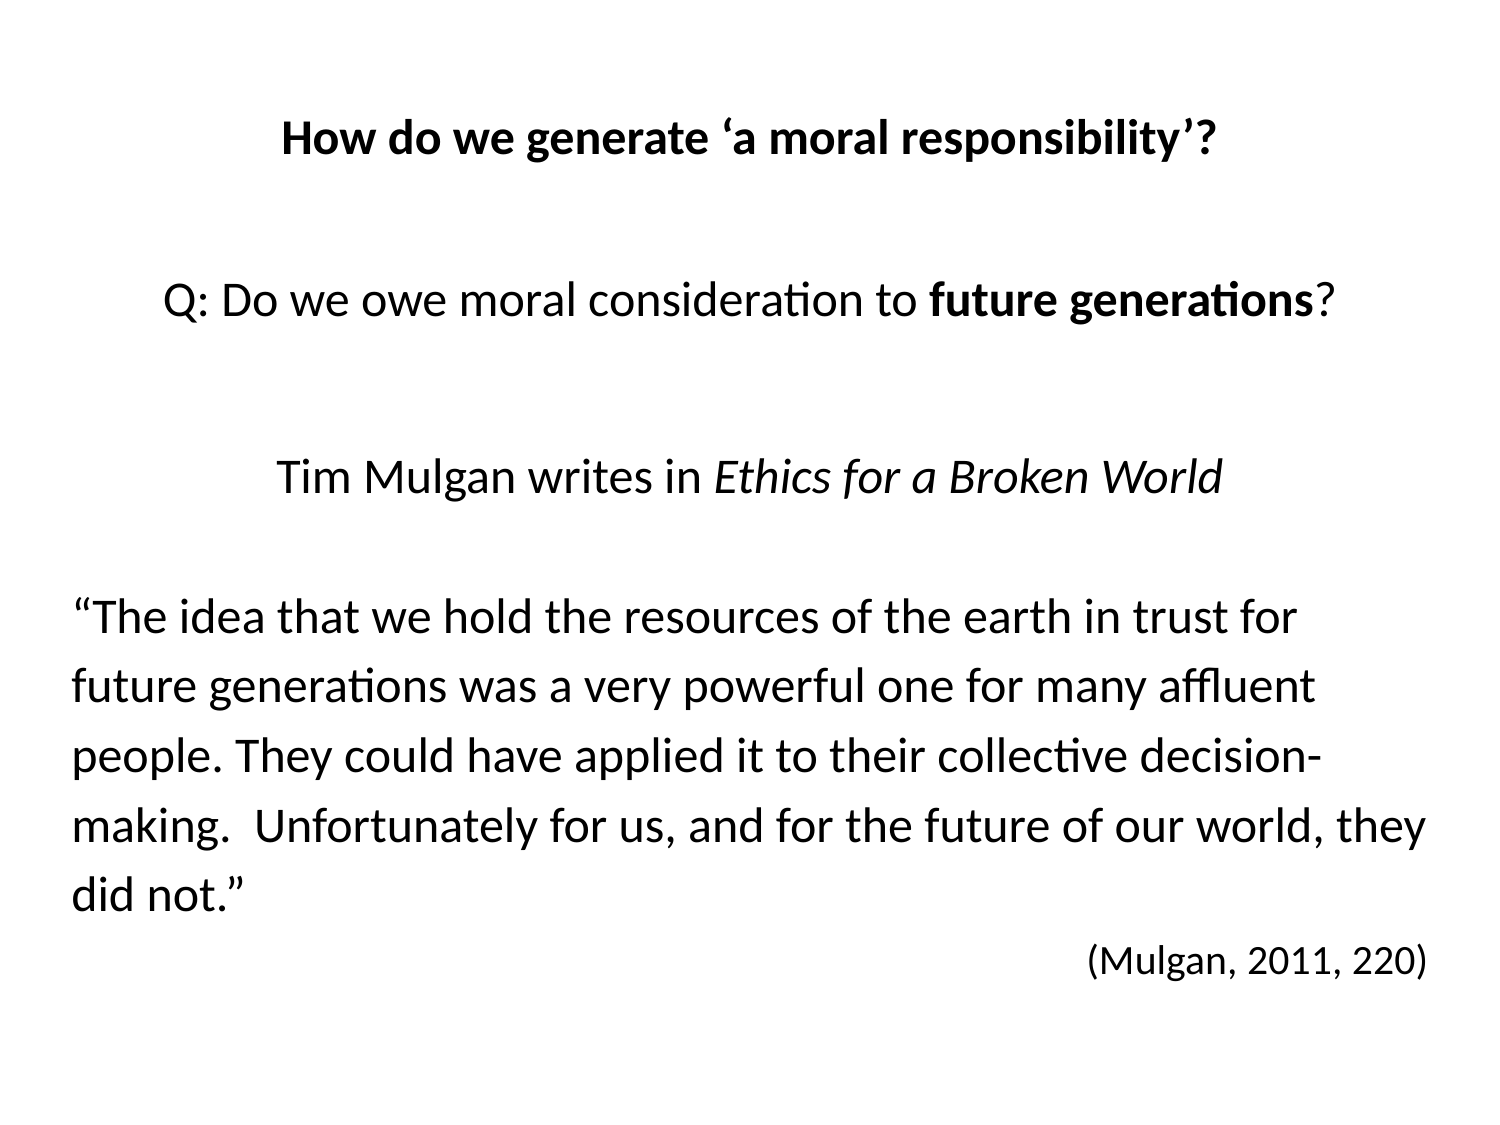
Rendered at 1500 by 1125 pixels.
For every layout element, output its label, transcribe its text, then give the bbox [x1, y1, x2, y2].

list How do we generate ‘a moral responsibility’? Q: Do we owe moral consideration to future generations? Tim Mulgan writes in Ethics for a Broken World “The idea that we hold the resources of the earth in trust for future generations was a very powerful one for many affluent people. They could have applied it to their collective decision- making. Unfortunately for us, and for the future of our world, they did not.” (Mulgan, 2011, 220) [56, 43, 1444, 1082]
